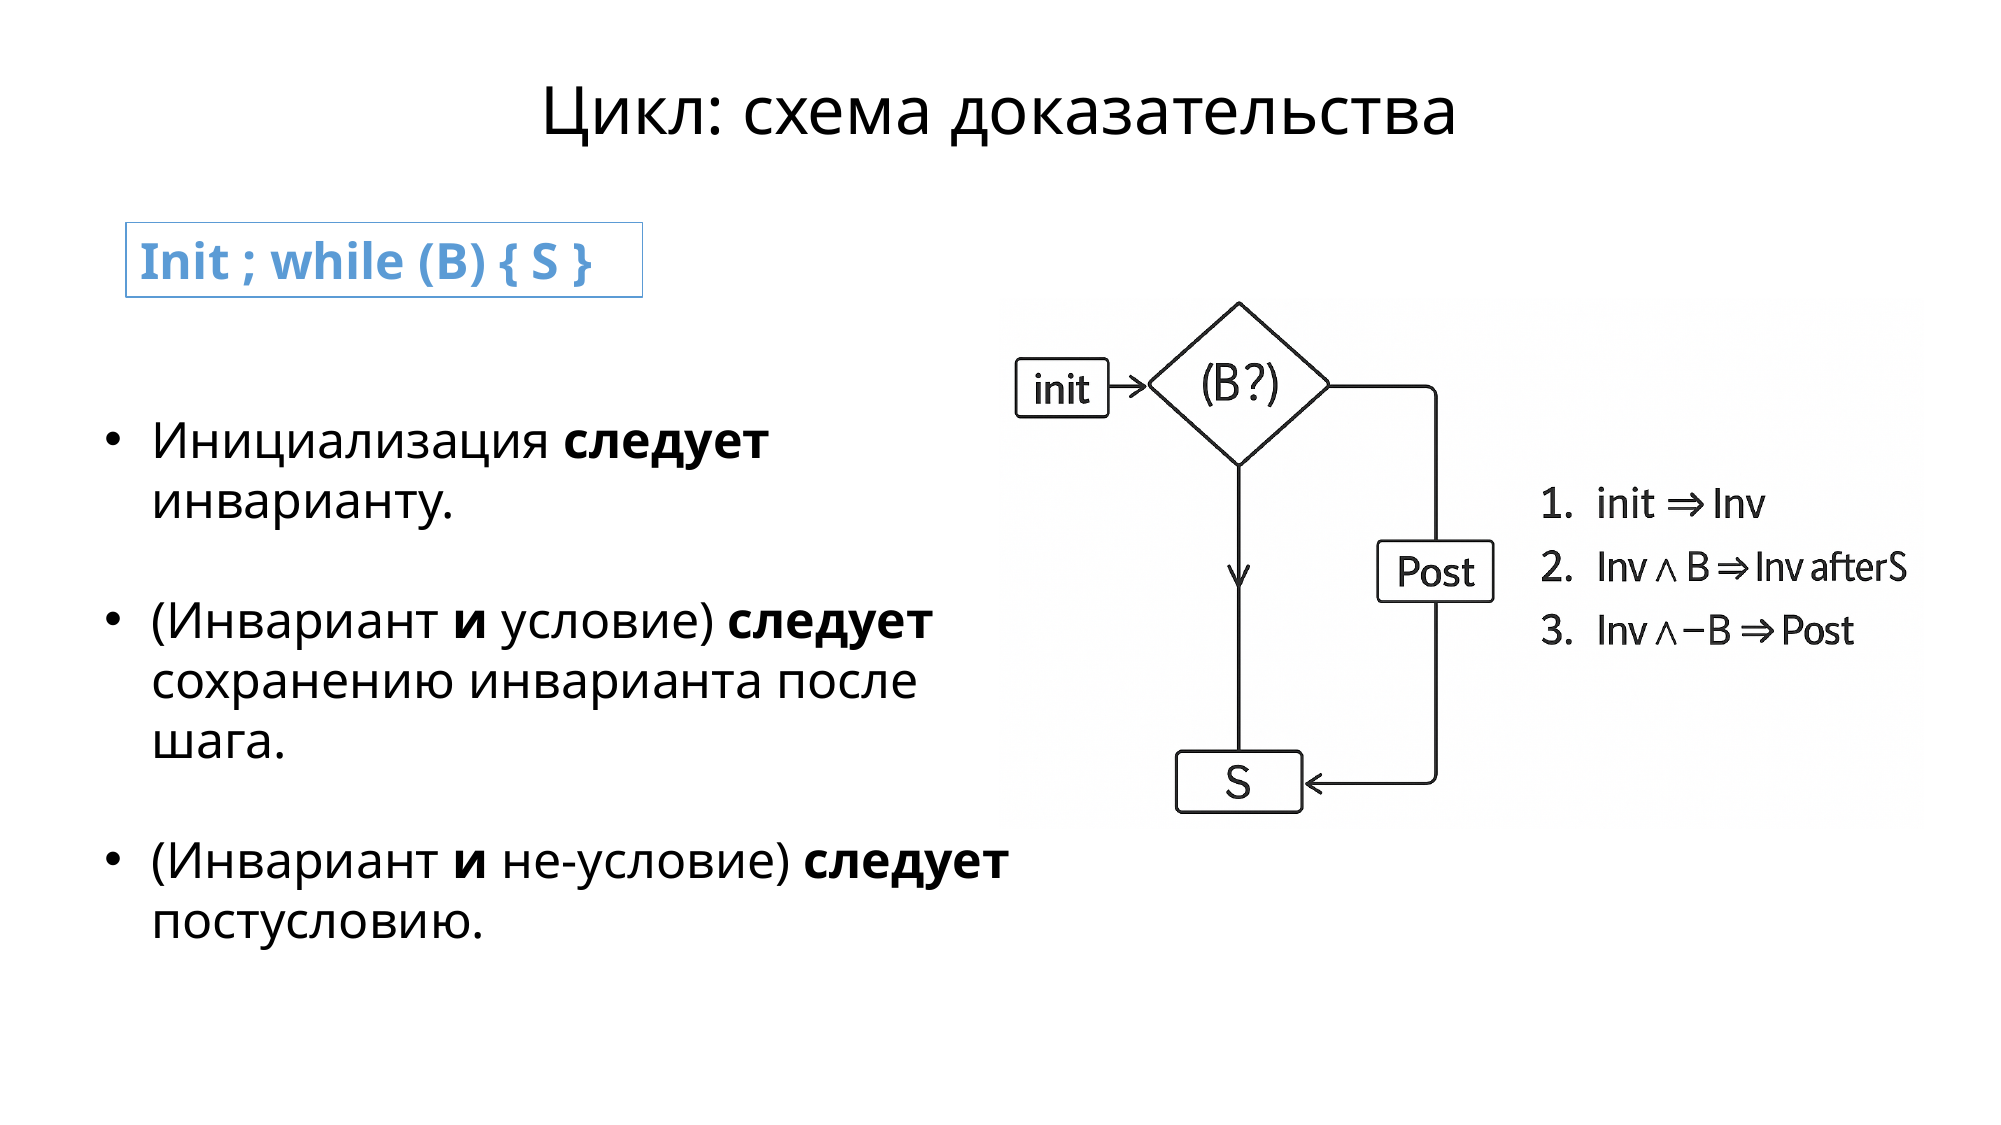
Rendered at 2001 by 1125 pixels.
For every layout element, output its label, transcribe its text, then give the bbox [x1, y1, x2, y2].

picture [999, 298, 1924, 829]
text_box Цикл: схема доказательства [89, 60, 1911, 156]
text_box Инициализация следует инварианту. (Инвариант и условие) следует сохранению инварианта после шага. (Инвариант и не-условие) следует постусловию. [89, 400, 1054, 956]
text_box Init ; while (B) { S } [125, 222, 643, 298]
